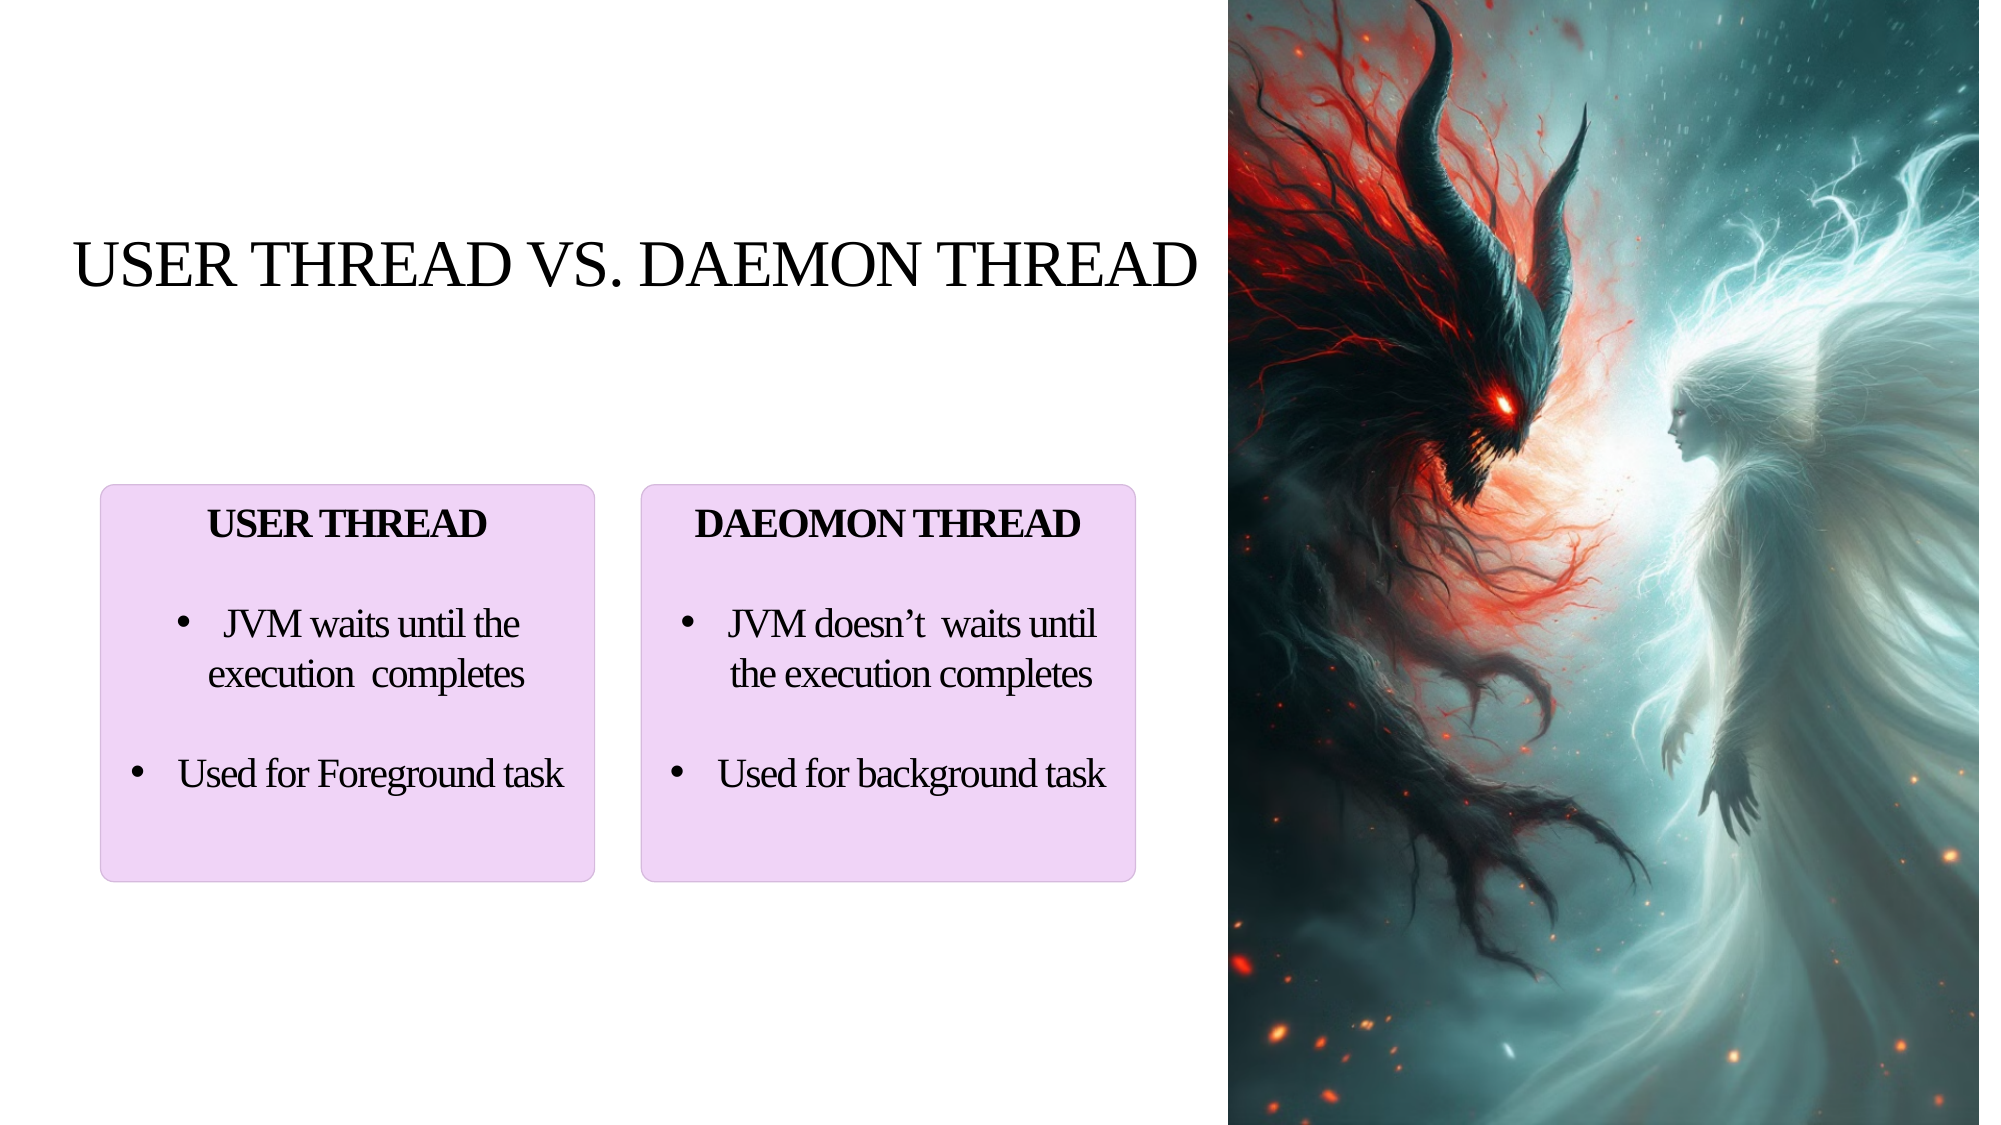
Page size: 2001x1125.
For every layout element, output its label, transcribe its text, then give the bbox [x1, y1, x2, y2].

text_box USER THREAD VS. DAEMON THREAD [57, 212, 1228, 308]
picture [1228, 0, 1980, 1125]
text_box DAEOMON THREAD JVM doesn’t waits until the execution completes Used for background task [641, 484, 1136, 882]
text_box USER THREAD JVM waits until the execution completes Used for Foreground task [100, 484, 595, 882]
